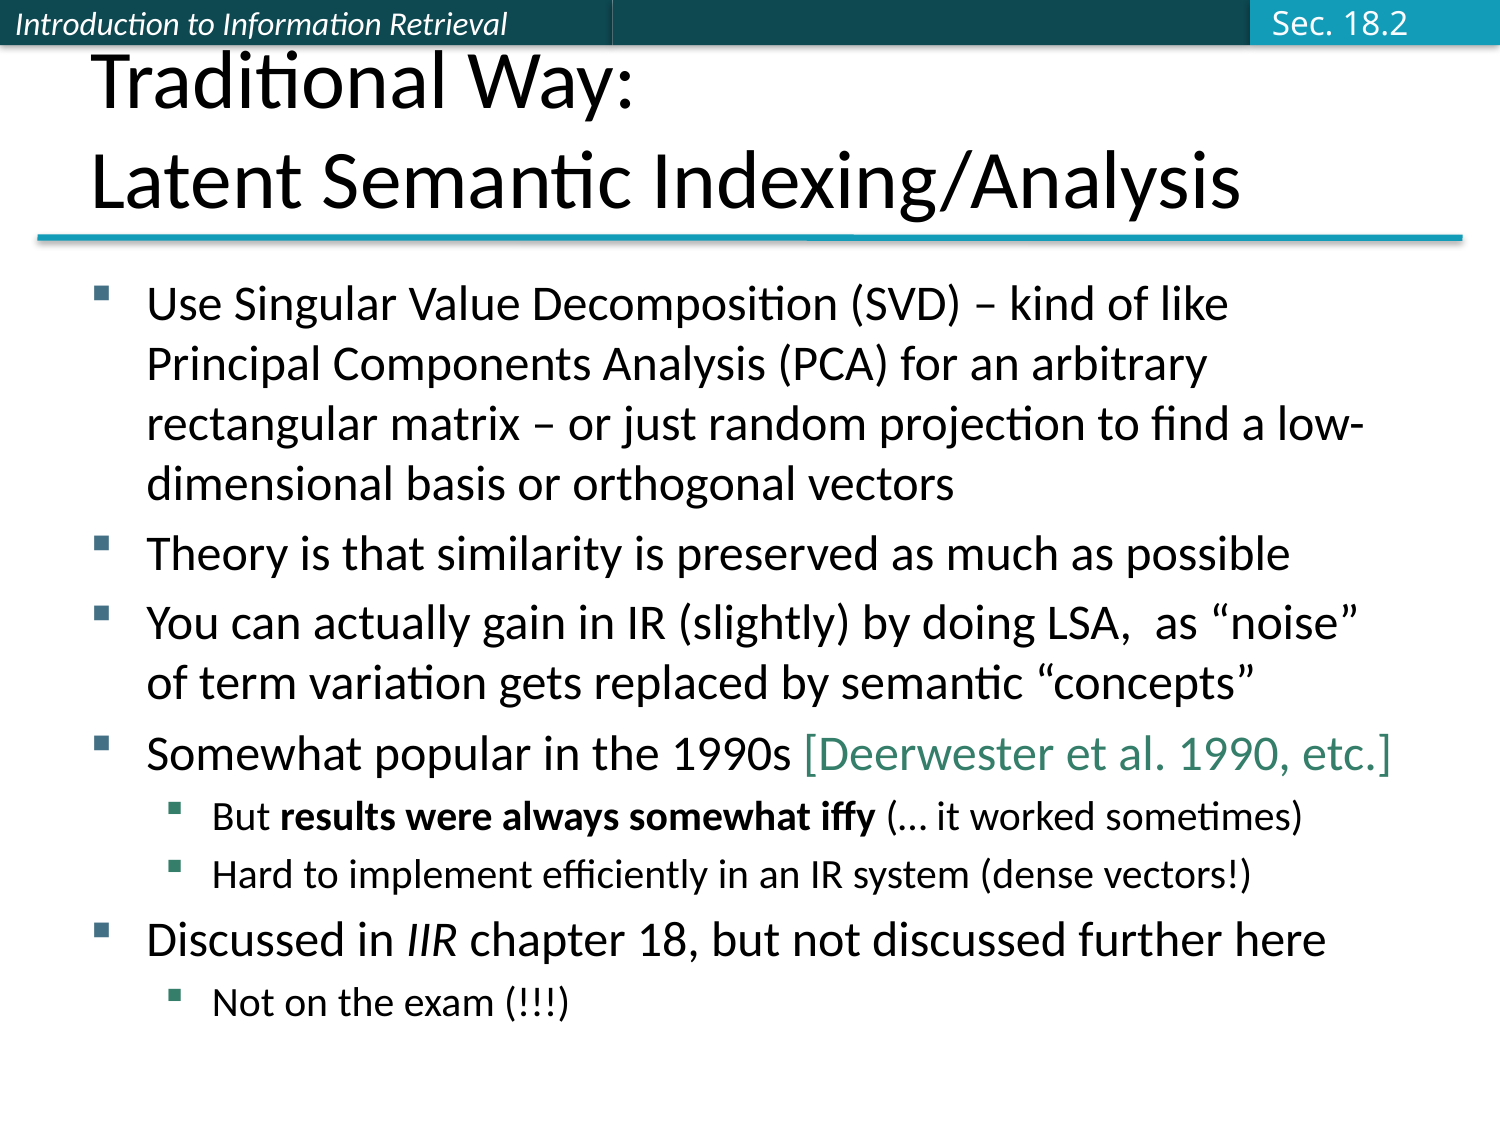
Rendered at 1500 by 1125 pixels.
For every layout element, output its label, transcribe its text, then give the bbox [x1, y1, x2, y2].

list Use Singular Value Decomposition (SVD) – kind of like Principal Components Analysis (PCA) for an arbitrary rectangular matrix – or just random projection to find a low-dimensional basis or orthogonal vectors Theory is that similarity is preserved as much as possible You can actually gain in IR (slightly) by doing LSA, as “noise” of term variation gets replaced by semantic “concepts” Somewhat popular in the 1990s [Deerwester et al. 1990, etc.] But results were always somewhat iffy (… it worked sometimes) Hard to implement efficiently in an IR system (dense vectors!) Discussed in IIR chapter 18, but not discussed further here Not on the exam (!!!) [75, 262, 1425, 1075]
title Traditional Way: Latent Semantic Indexing/Analysis [75, 45, 1425, 233]
text_box Sec. 18.2 [1257, 0, 1424, 50]
